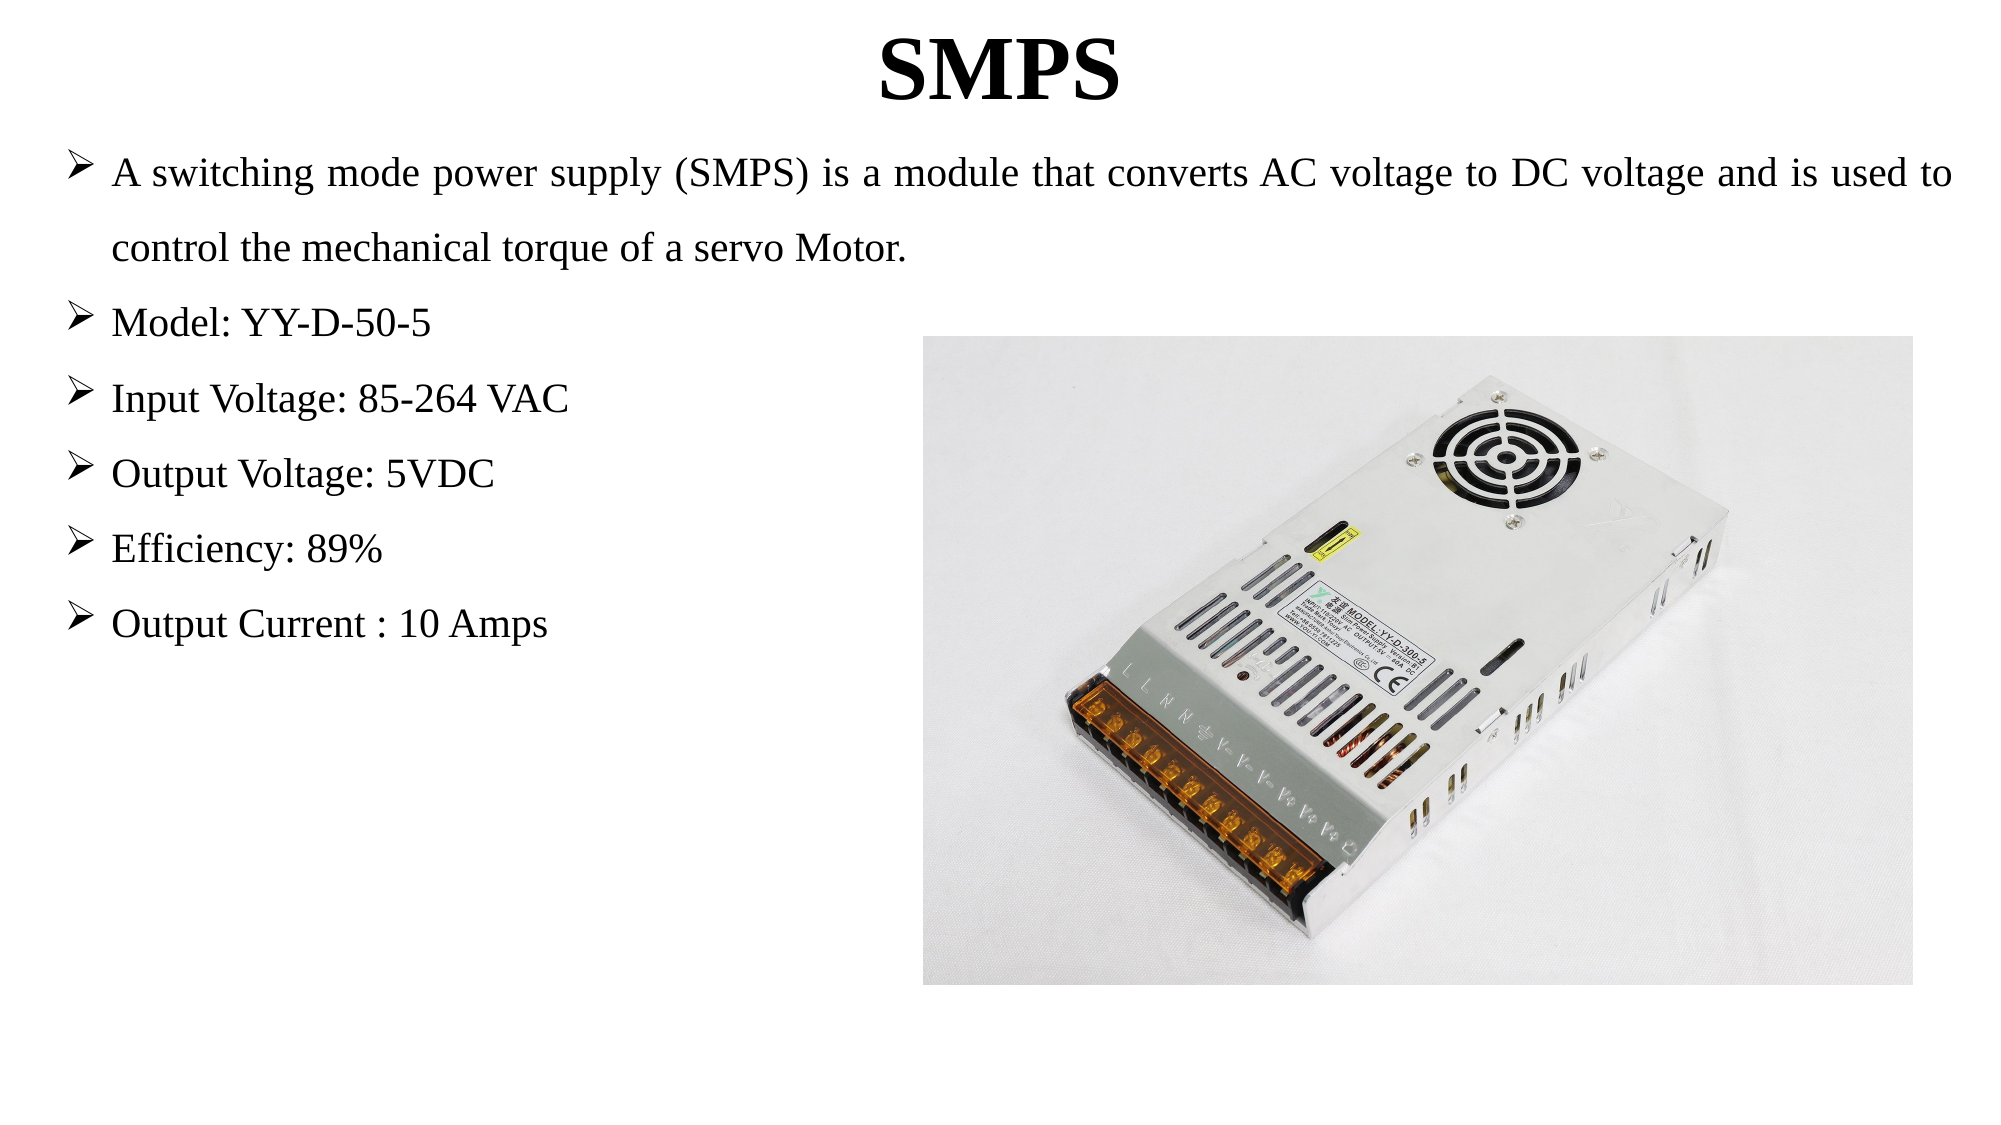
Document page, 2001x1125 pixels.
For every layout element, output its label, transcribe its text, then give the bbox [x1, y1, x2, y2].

text_box A switching mode power supply (SMPS) is a module that converts AC voltage to DC voltage and is used to control the mechanical torque of a servo Motor. Model: YY-D-50-5 Input Voltage: 85-264 VAC Output Voltage: 5VDC Efficiency: 89% Output Current : 10 Amps [0, 112, 1982, 1125]
text_box SMPS [0, 0, 2000, 141]
picture [923, 336, 1913, 985]
